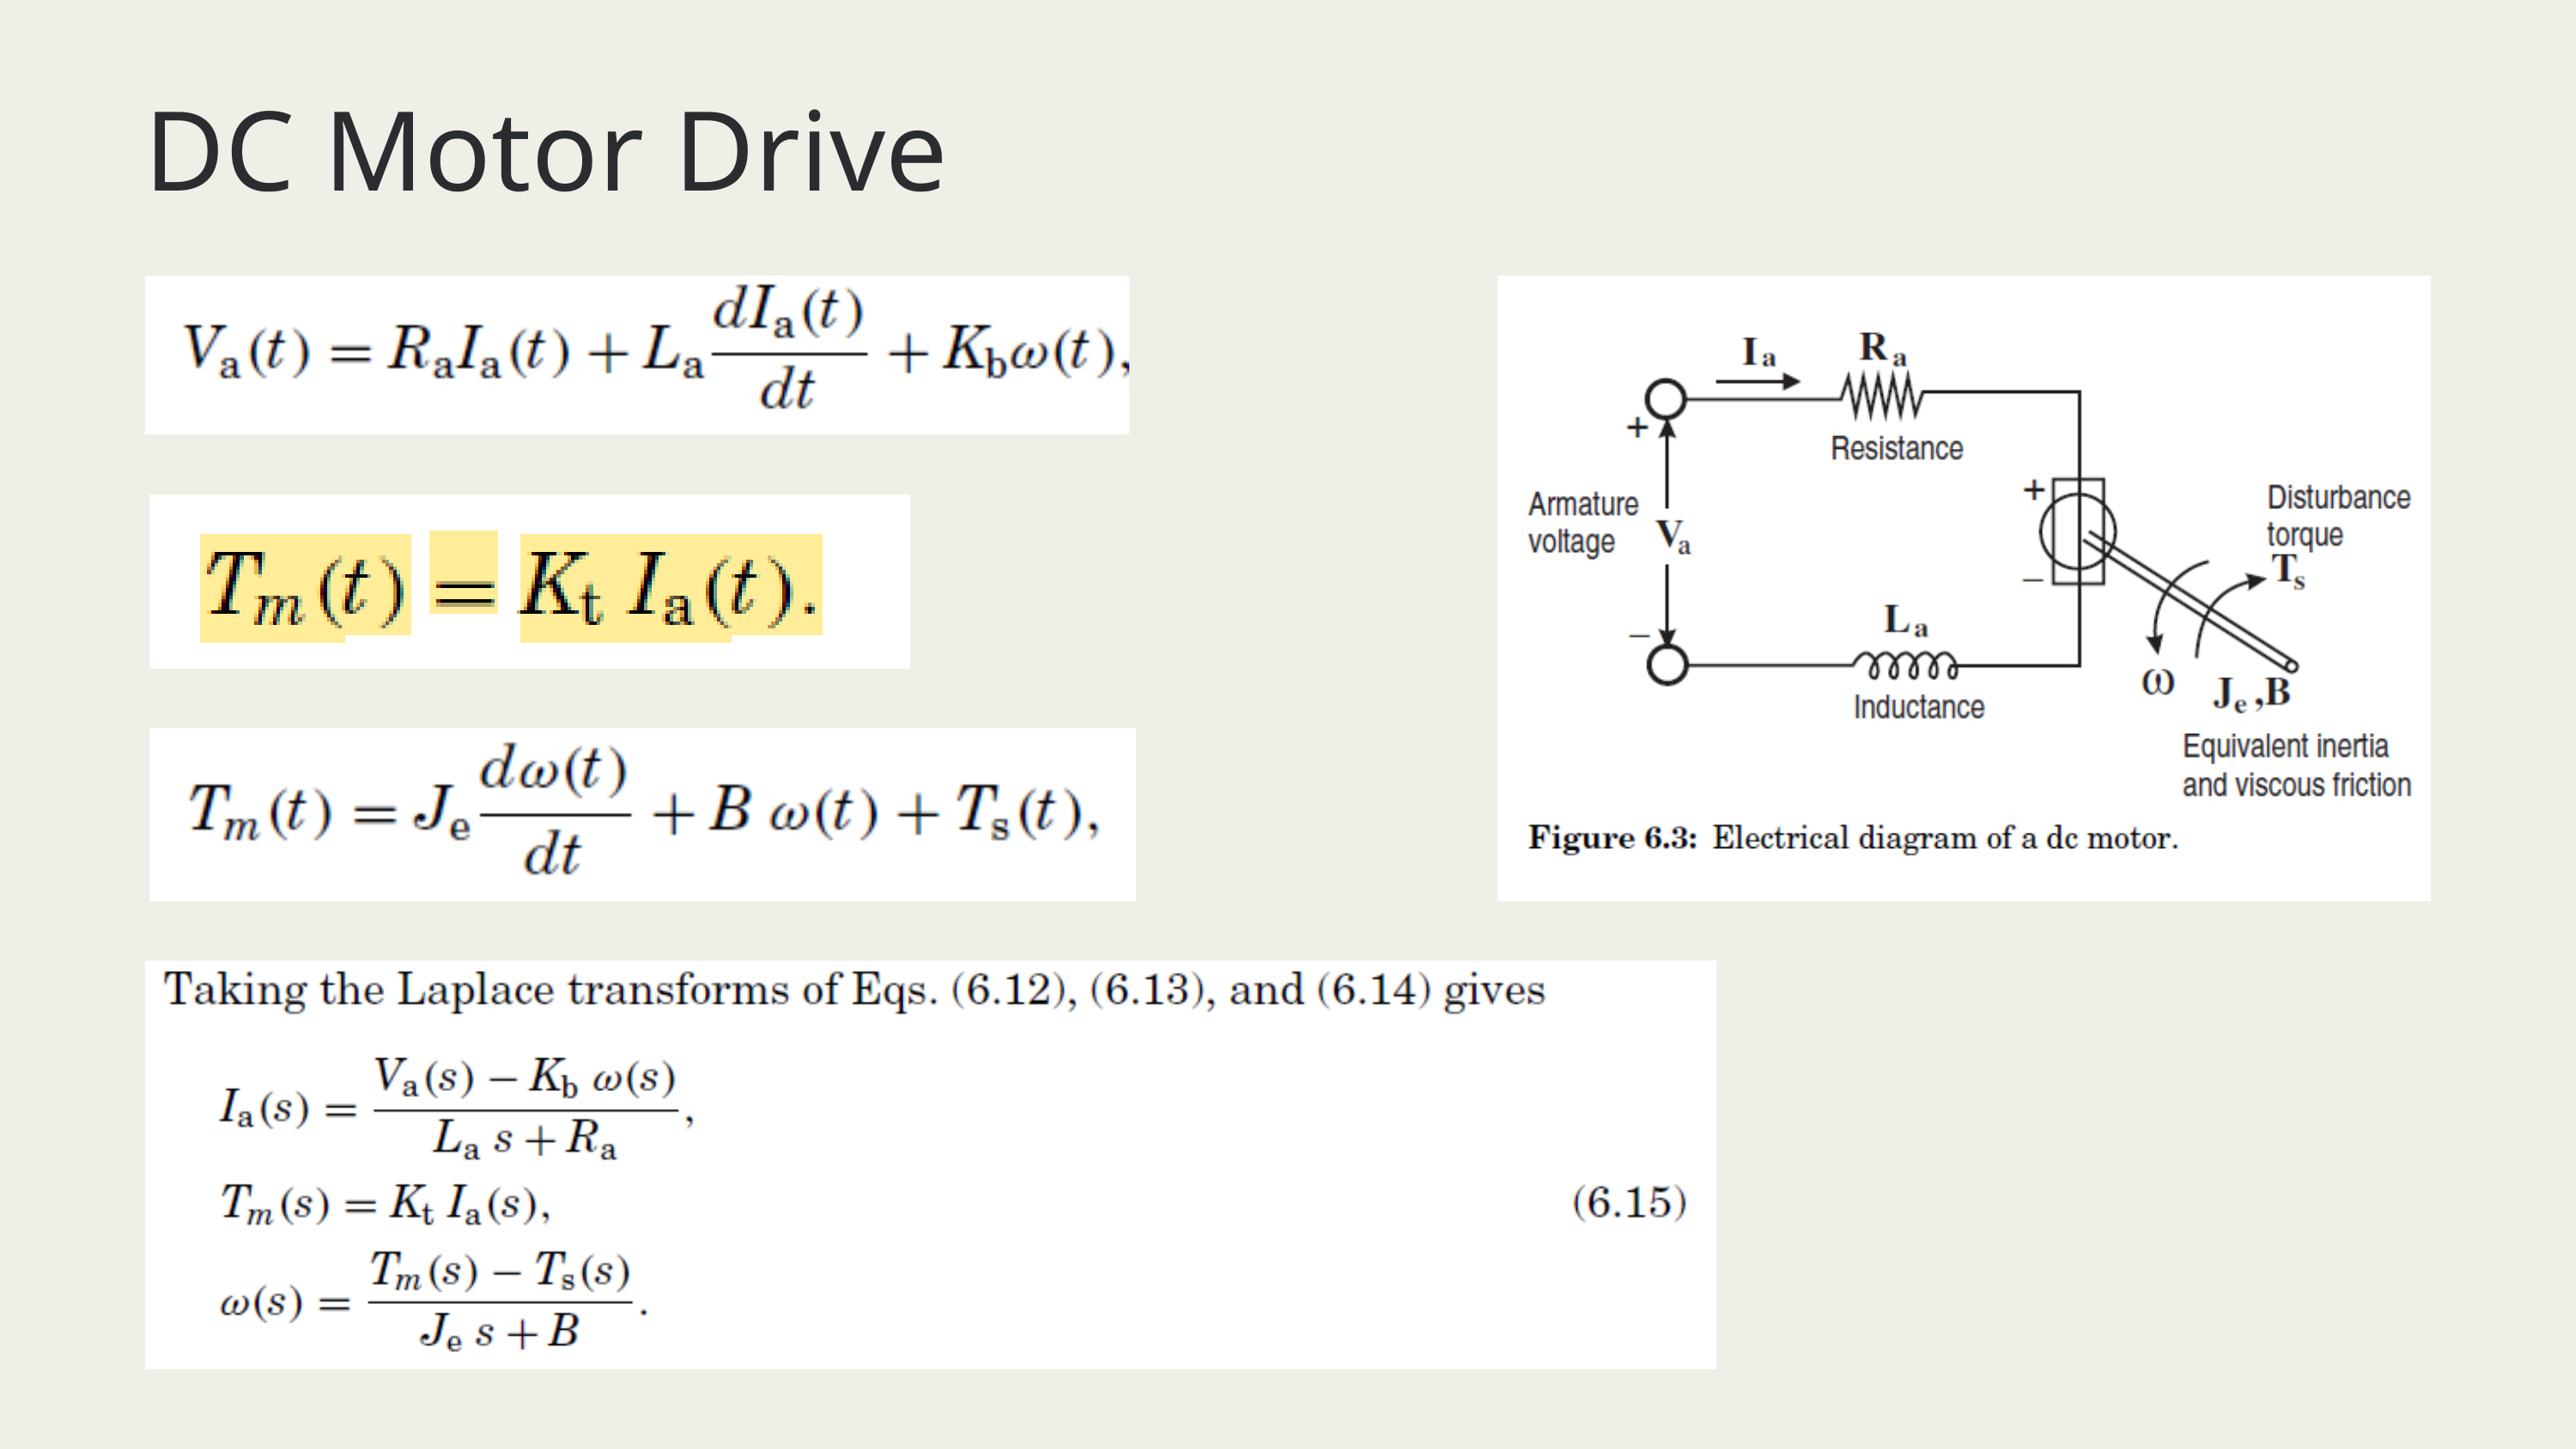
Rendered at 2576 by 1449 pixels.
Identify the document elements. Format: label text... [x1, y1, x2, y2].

text_box [149, 494, 910, 669]
text_box DC Motor Drive [144, 70, 1404, 214]
text_box [144, 276, 1130, 434]
text_box [144, 961, 1716, 1369]
text_box [149, 728, 1136, 901]
text_box [1497, 276, 2432, 901]
